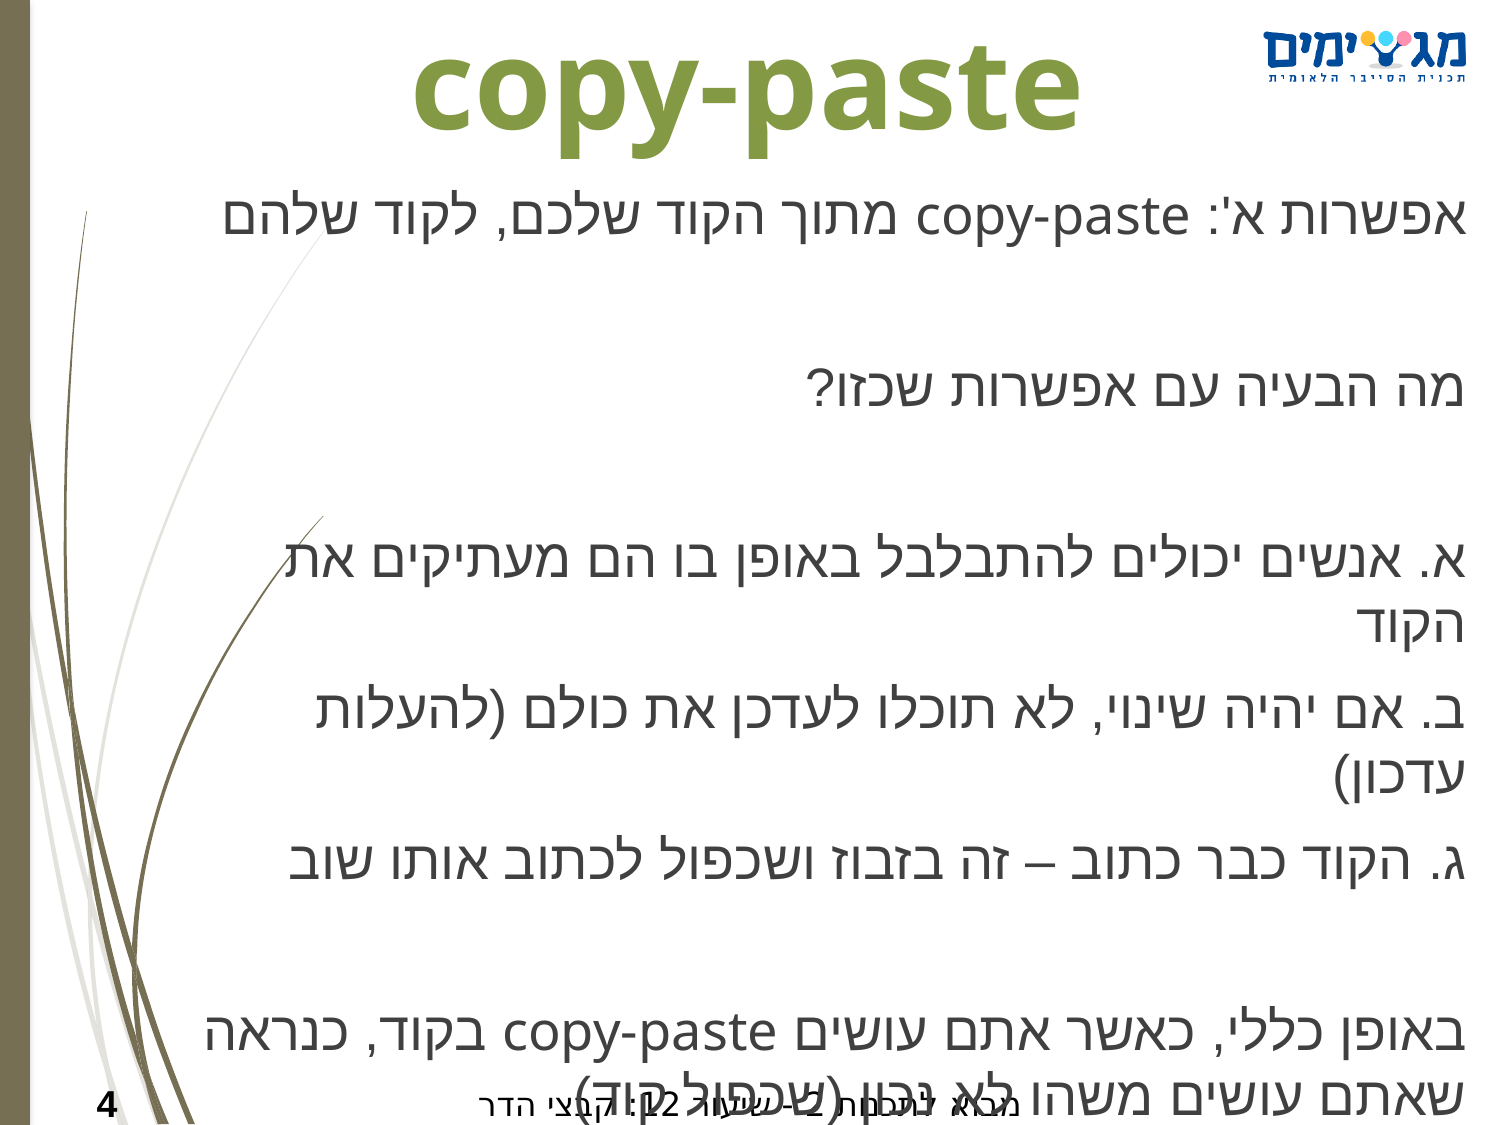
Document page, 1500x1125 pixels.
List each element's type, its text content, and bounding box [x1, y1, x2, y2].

list אפשרות א': copy-paste מתוך הקוד שלכם, לקוד שלהם מה הבעיה עם אפשרות שכזו? א. אנשים יכולים להתבלבל באופן בו הם מעתיקים את הקוד ב. אם יהיה שינוי, לא תוכלו לעדכן את כולם (להעלות עדכון) ג. הקוד כבר כתוב – זה בזבוז ושכפול לכתוב אותו שוב באופן כללי, כאשר אתם עושים copy-paste בקוד, כנראה שאתם עושים משהו לא נכון (שכפול קוד) [171, 172, 1483, 1100]
picture [1306, 0, 1498, 112]
list copy-paste [190, 0, 1306, 163]
